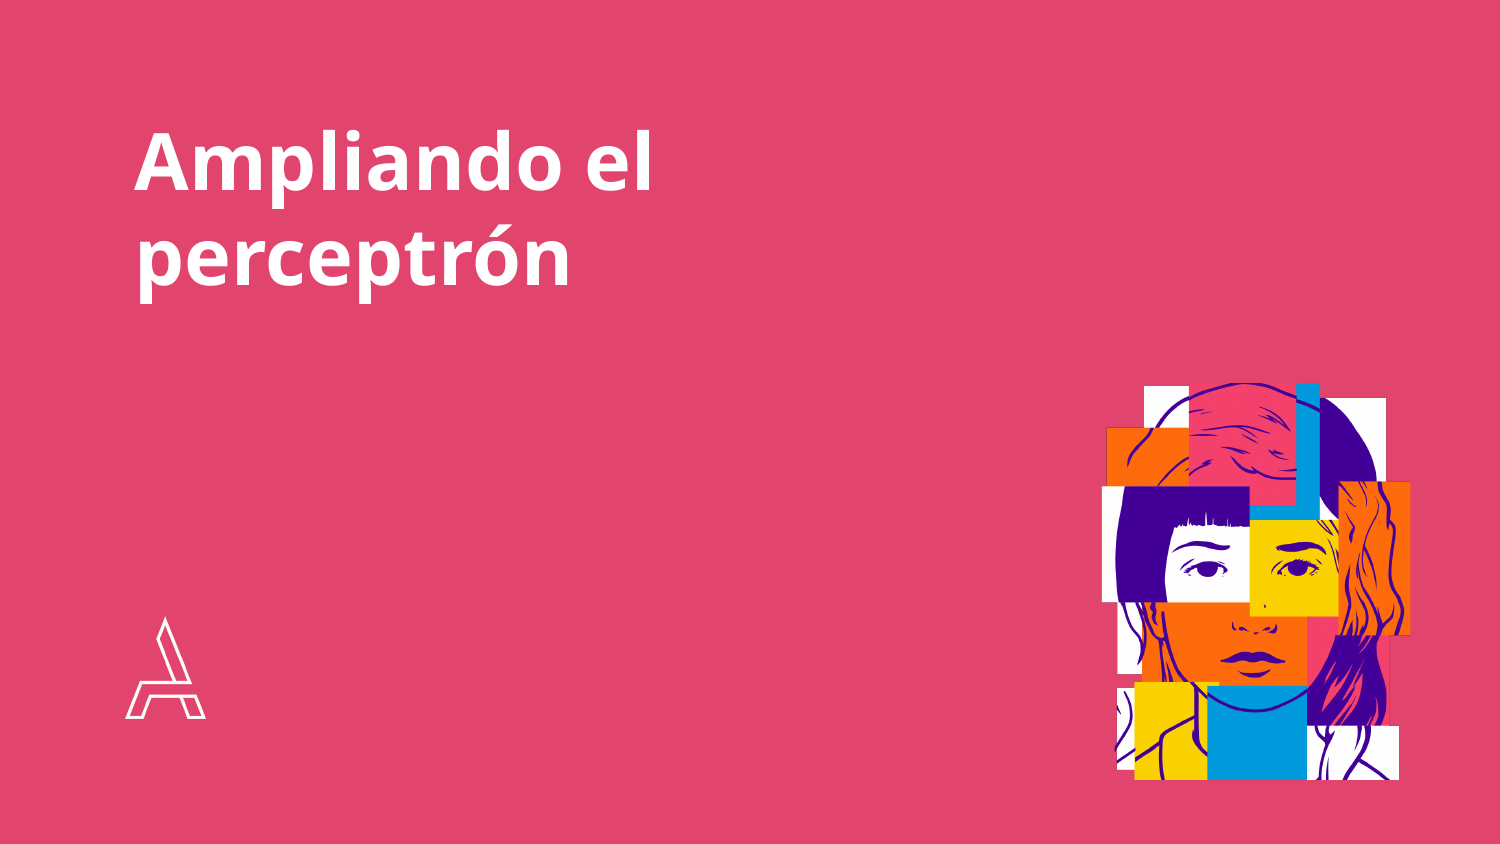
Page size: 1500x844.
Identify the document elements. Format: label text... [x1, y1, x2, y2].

title Ampliando el perceptrón [119, 96, 1024, 346]
picture [125, 616, 206, 719]
picture [1101, 383, 1411, 780]
